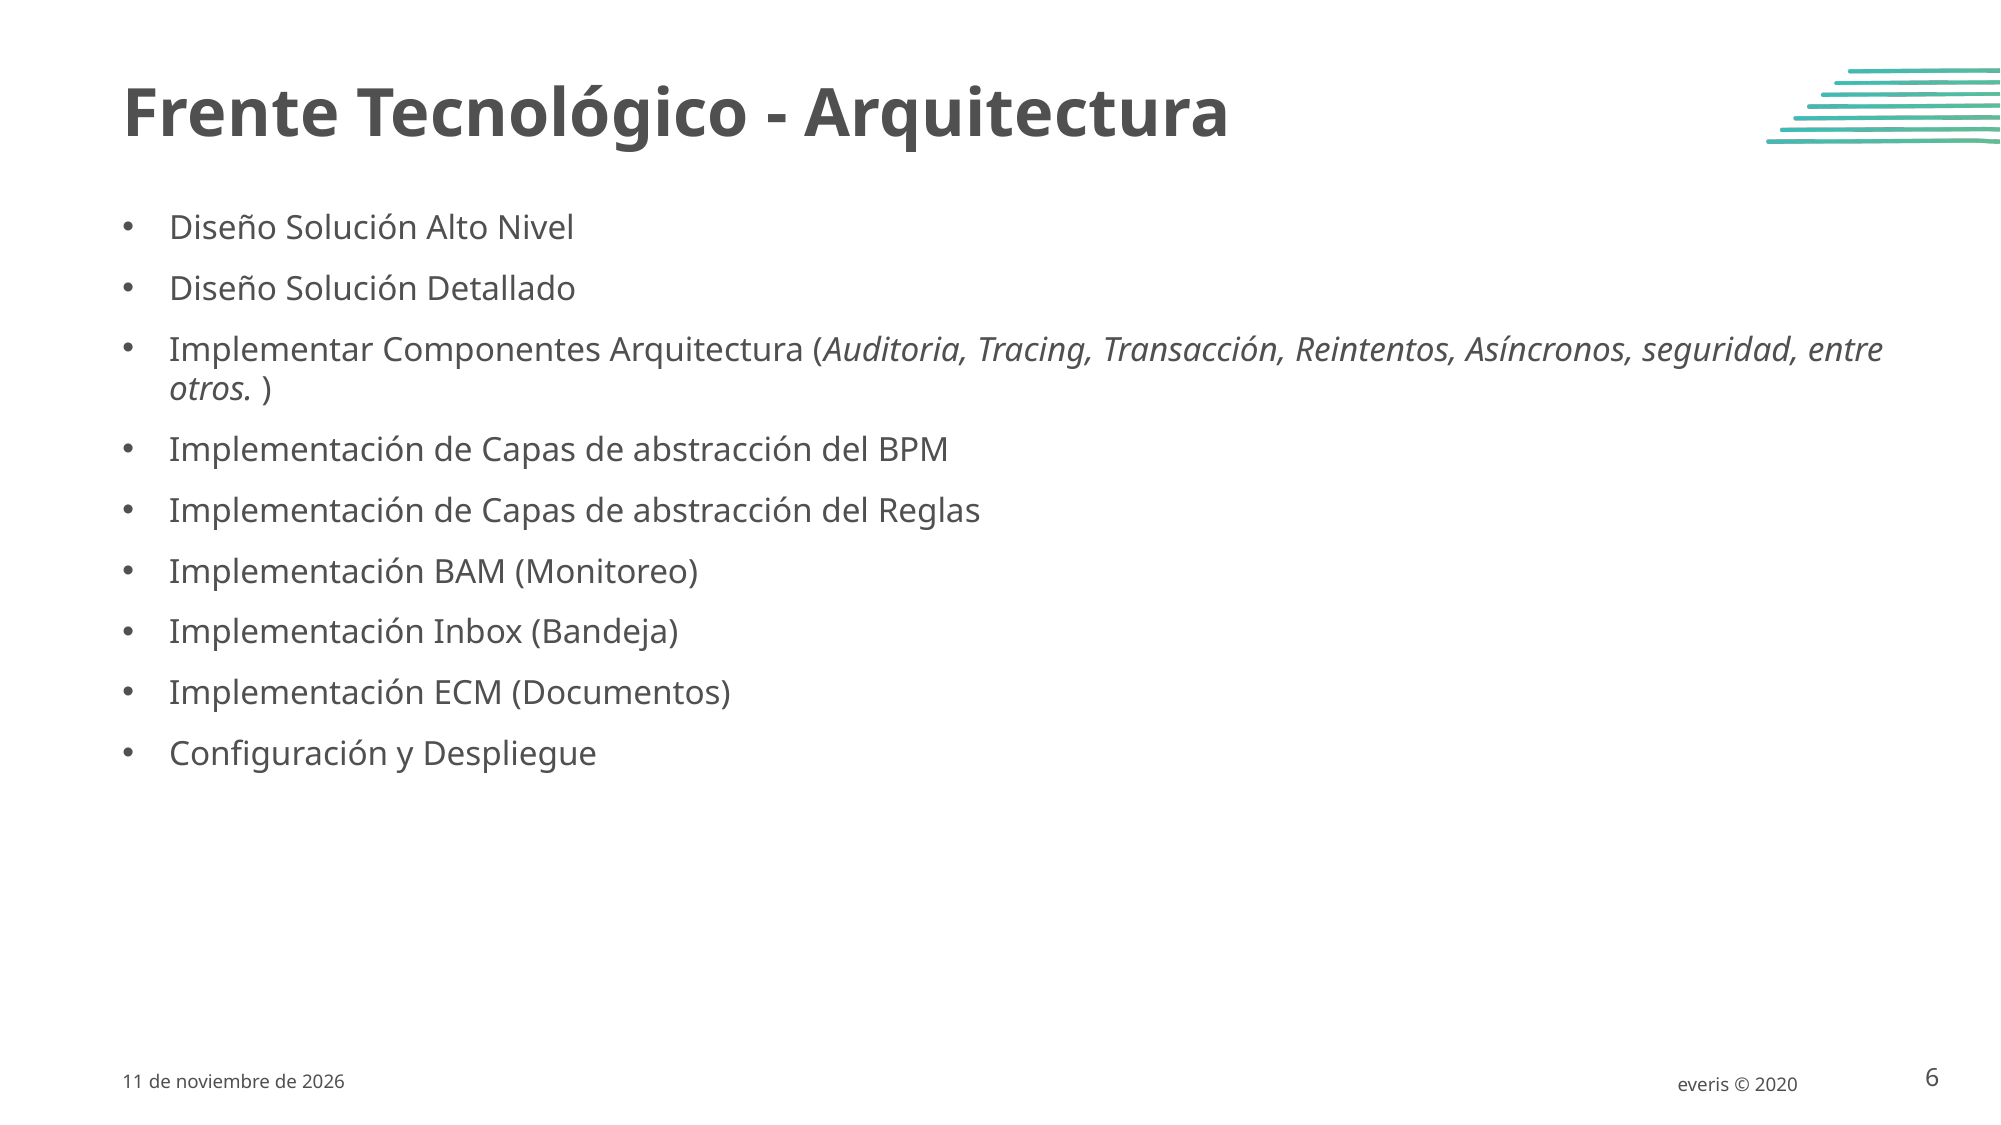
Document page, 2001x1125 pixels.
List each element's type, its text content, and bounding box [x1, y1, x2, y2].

list Frente Tecnológico - Arquitectura [107, 62, 1769, 137]
list Diseño Solución Alto Nivel Diseño Solución Detallado Implementar Componentes Arquitectura (Auditoria, Tracing, Transacción, Reintentos, Asíncronos, seguridad, entre otros. ) Implementación de Capas de abstracción del BPM Implementación de Capas de abstracción del Reglas Implementación BAM (Monitoreo) Implementación Inbox (Bandeja) Implementación ECM (Documentos) Configuración y Despliegue [107, 198, 1902, 1019]
slide_number 6 [1847, 1042, 1955, 1103]
slide_number 4 de Agosto de 2020 [107, 1042, 588, 1103]
picture [1685, 4, 2001, 217]
footer everis © 2020 [662, 1042, 1813, 1103]
